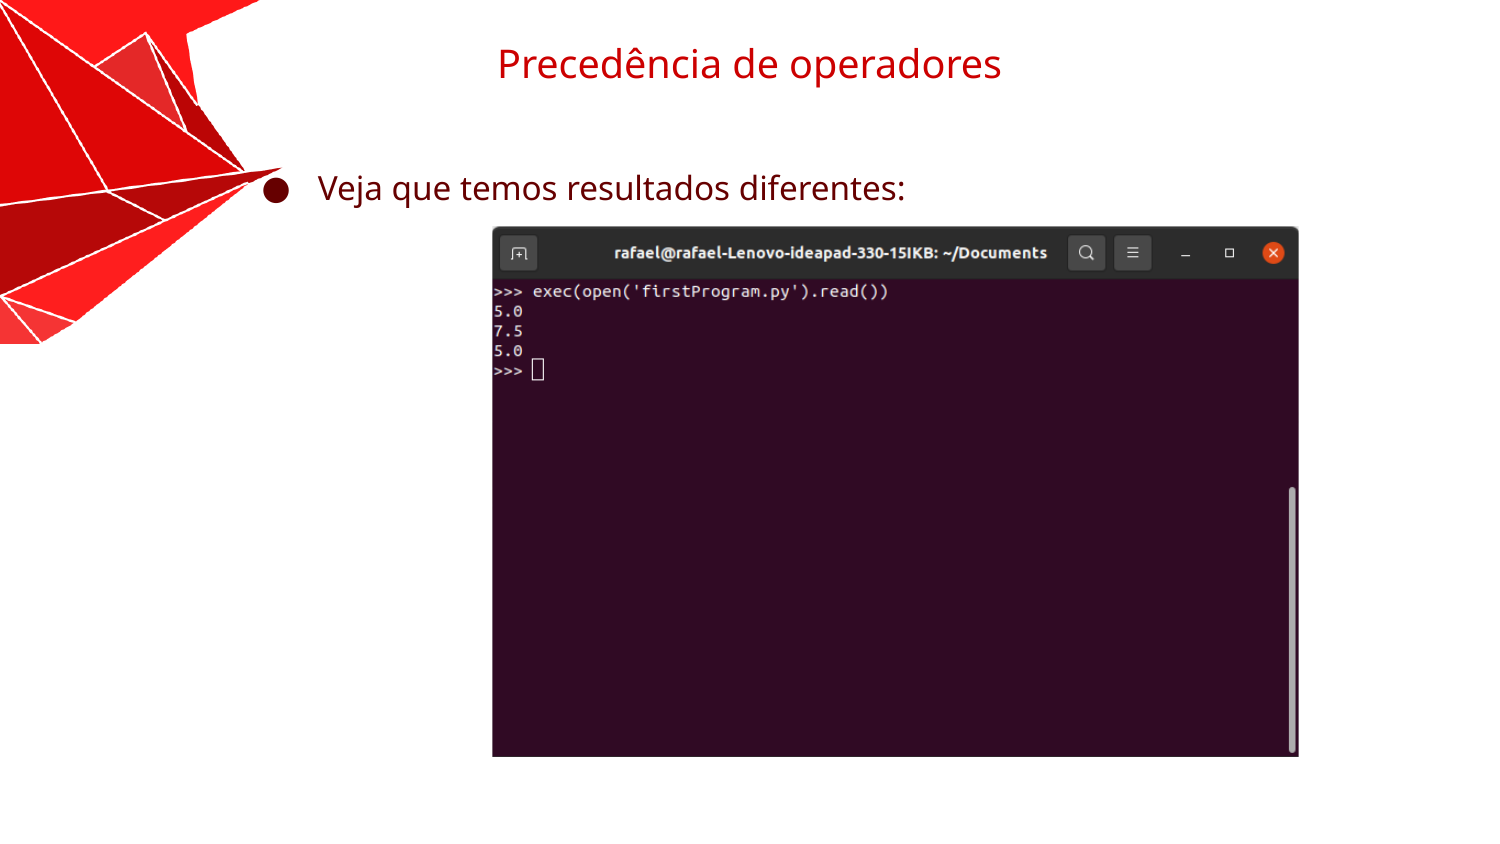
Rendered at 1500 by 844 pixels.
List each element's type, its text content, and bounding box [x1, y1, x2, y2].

text_box Precedência de operadores [118, 24, 1382, 119]
text_box Veja que temos resultados diferentes: [242, 166, 1382, 791]
picture [0, 0, 1500, 844]
